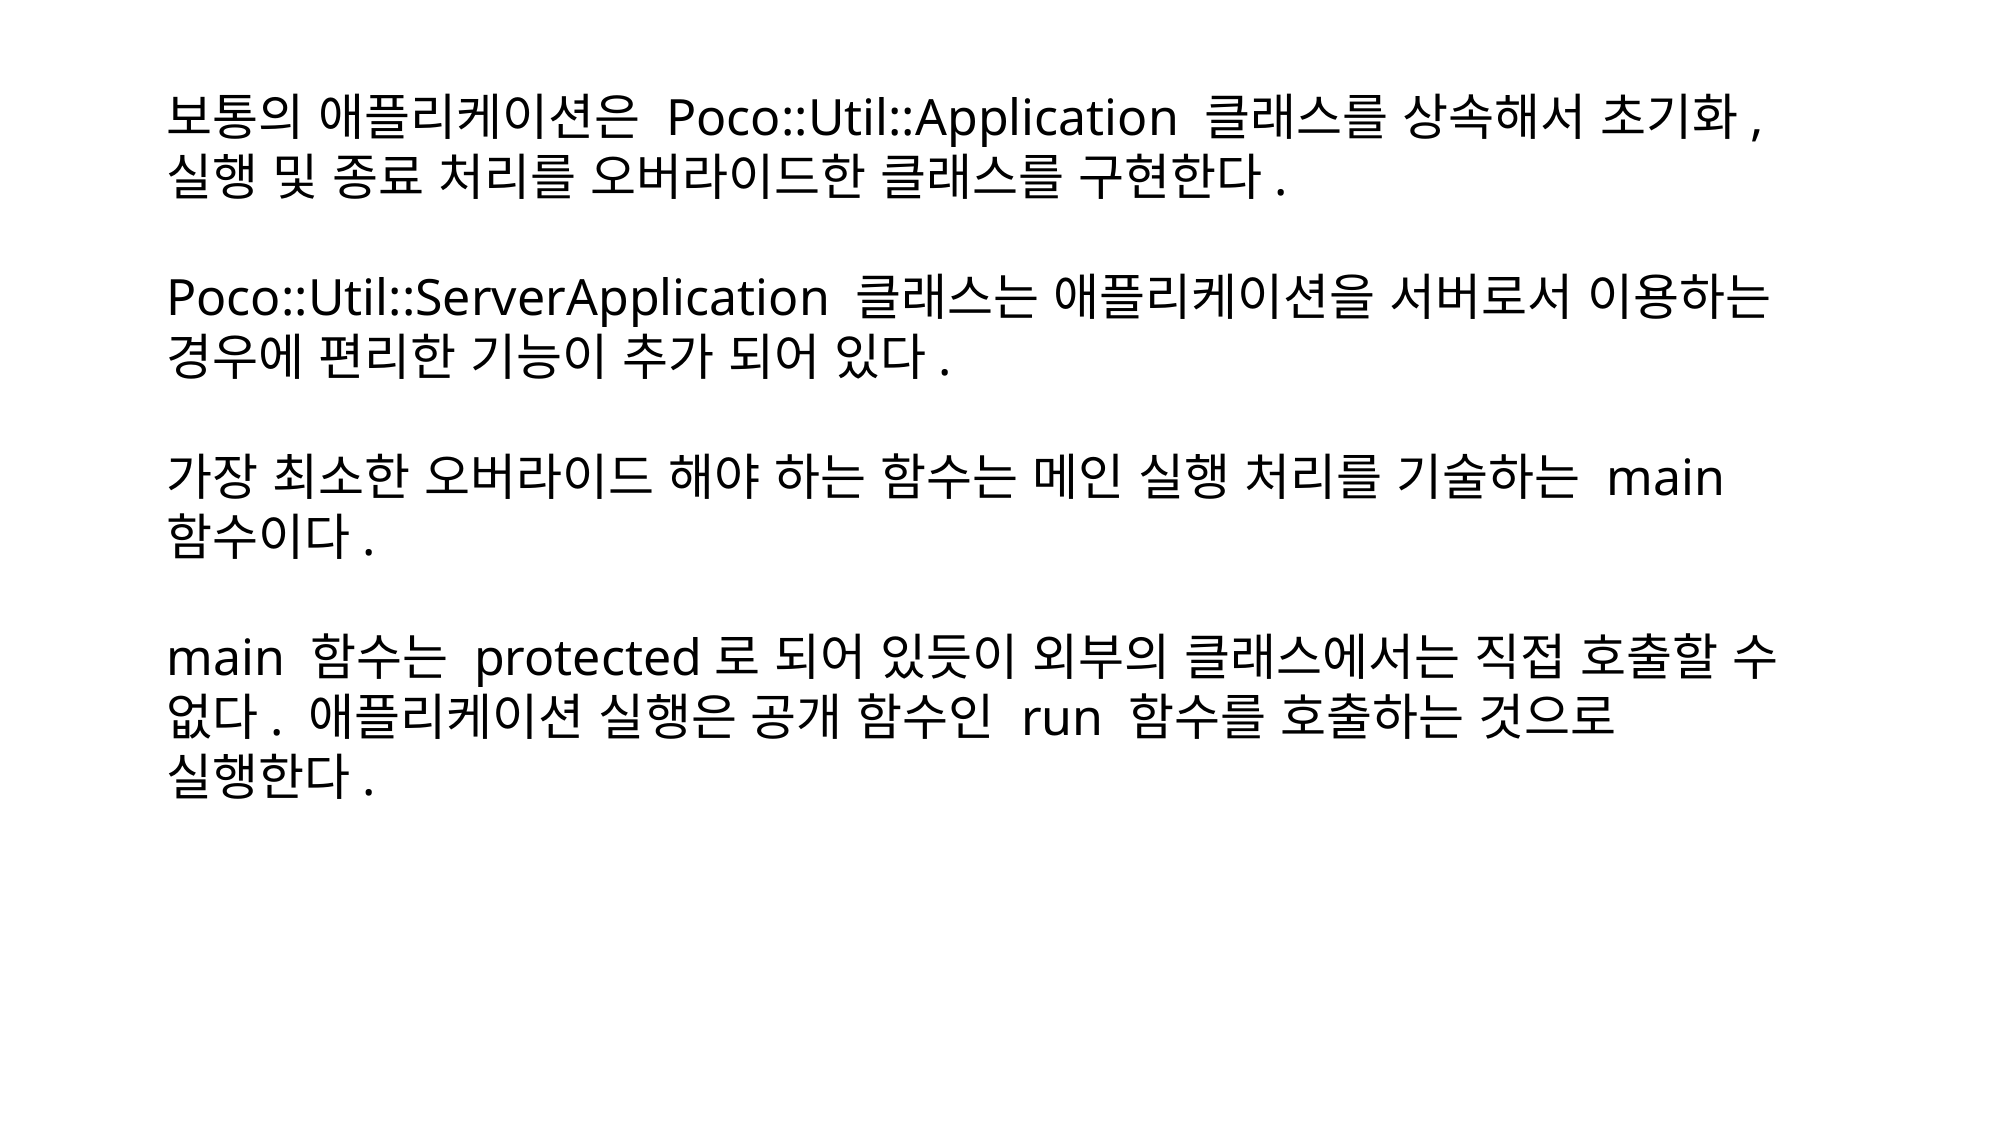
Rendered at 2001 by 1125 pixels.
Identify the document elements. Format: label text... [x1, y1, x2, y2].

text_box 보통의 애플리케이션은 Poco::Util::Application 클래스를 상속해서 초기화, 실행 및 종료 처리를 오버라이드한 클래스를 구현한다. Poco::Util::ServerApplication 클래스는 애플리케이션을 서버로서 이용하는 경우에 편리한 기능이 추가 되어 있다. 가장 최소한 오버라이드 해야 하는 함수는 메인 실행 처리를 기술하는 main 함수이다. main 함수는 protected로 되어 있듯이 외부의 클래스에서는 직접 호출할 수 없다. 애플리케이션 실행은 공개 함수인 run 함수를 호출하는 것으로 실행한다. [151, 78, 1821, 813]
